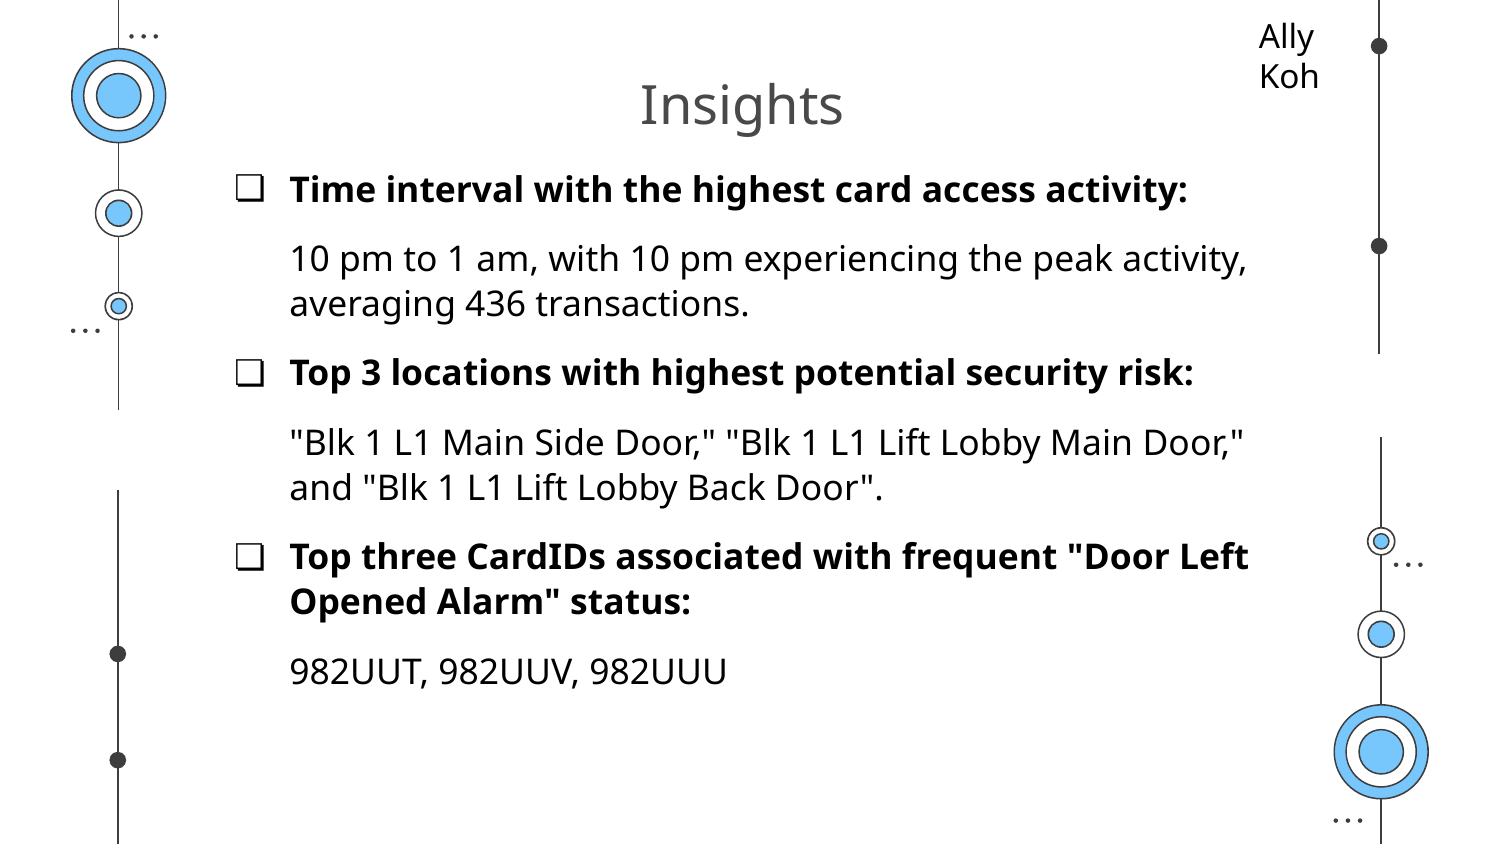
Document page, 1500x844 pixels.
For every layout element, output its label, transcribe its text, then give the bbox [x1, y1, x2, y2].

title Insights [299, 55, 1201, 149]
text_box Time interval with the highest card access activity: 10 pm to 1 am, with 10 pm experiencing the peak activity, averaging 436 transactions. Top 3 locations with highest potential security risk: "Blk 1 L1 Main Side Door," "Blk 1 L1 Lift Lobby Main Door," and "Blk 1 L1 Lift Lobby Back Door". Top three CardIDs associated with frequent "Door Left Opened Alarm" status: 982UUT, 982UUV, 982UUU [199, 149, 1301, 721]
text_box Ally Koh [1243, 0, 1379, 71]
